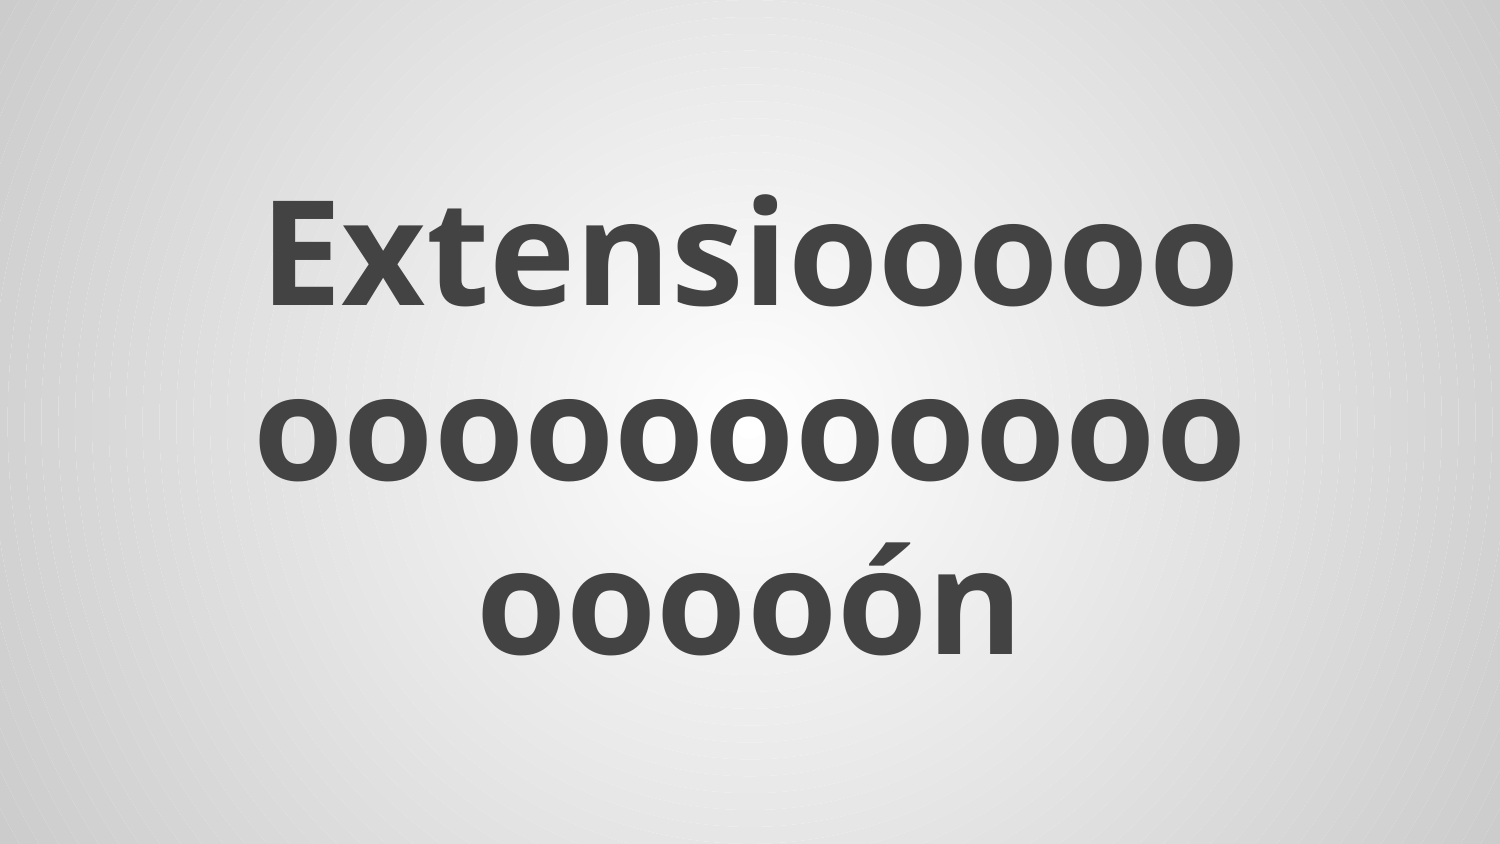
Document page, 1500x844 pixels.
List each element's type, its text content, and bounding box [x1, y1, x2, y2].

title Extensiooooooooooooooooooooón [235, 245, 1264, 598]
